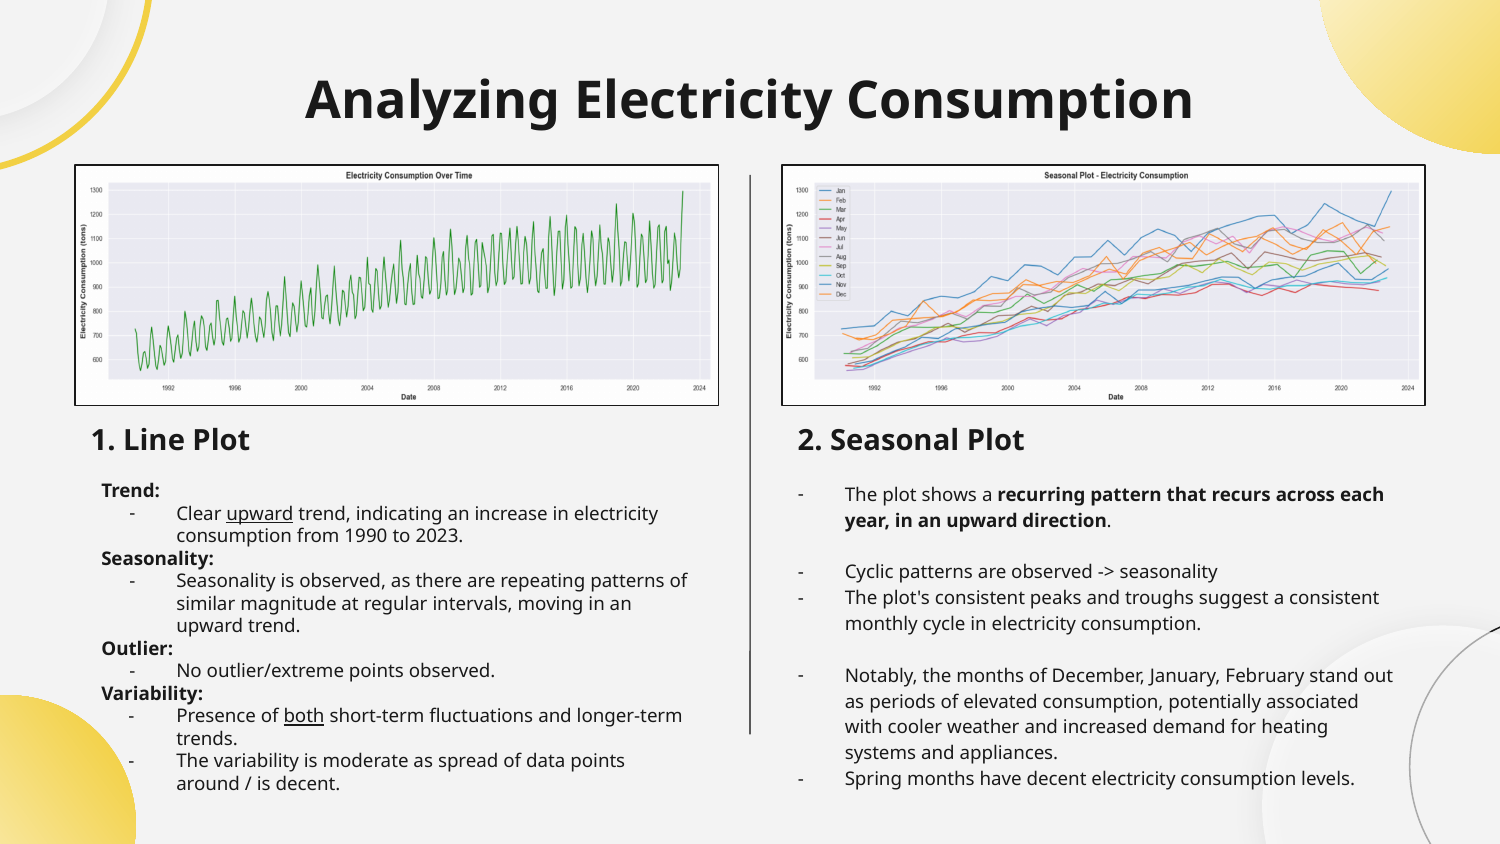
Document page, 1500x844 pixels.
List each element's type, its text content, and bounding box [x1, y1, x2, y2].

subtitle 2. Seasonal Plot [782, 413, 1097, 472]
subtitle 1. Line Plot [75, 413, 293, 472]
subtitle Trend: Clear upward trend, indicating an increase in electricity consumption from 1990 to 2023. Seasonality: Seasonality is observed, as there are repeating patterns of similar magnitude at regular intervals, moving in an upward trend. Outlier: No outlier/extreme points observed. Variability: Presence of both short-term fluctuations and longer-term trends. The variability is moderate as spread of data points around / is decent. [86, 464, 708, 771]
text_box [1262, 625, 1500, 844]
subtitle The plot shows a recurring pattern that recurs across each year, in an upward direction. Cyclic patterns are observed -> seasonality The plot's consistent peaks and troughs suggest a consistent monthly cycle in electricity consumption. Notably, the months of December, January, February stand out as periods of elevated consumption, potentially associated with cooler weather and increased demand for heating systems and appliances. Spring months have decent electricity consumption levels. [754, 464, 1410, 797]
picture [782, 165, 1425, 405]
picture [75, 165, 718, 405]
title Analyzing Electricity Consumption [118, 51, 1382, 146]
